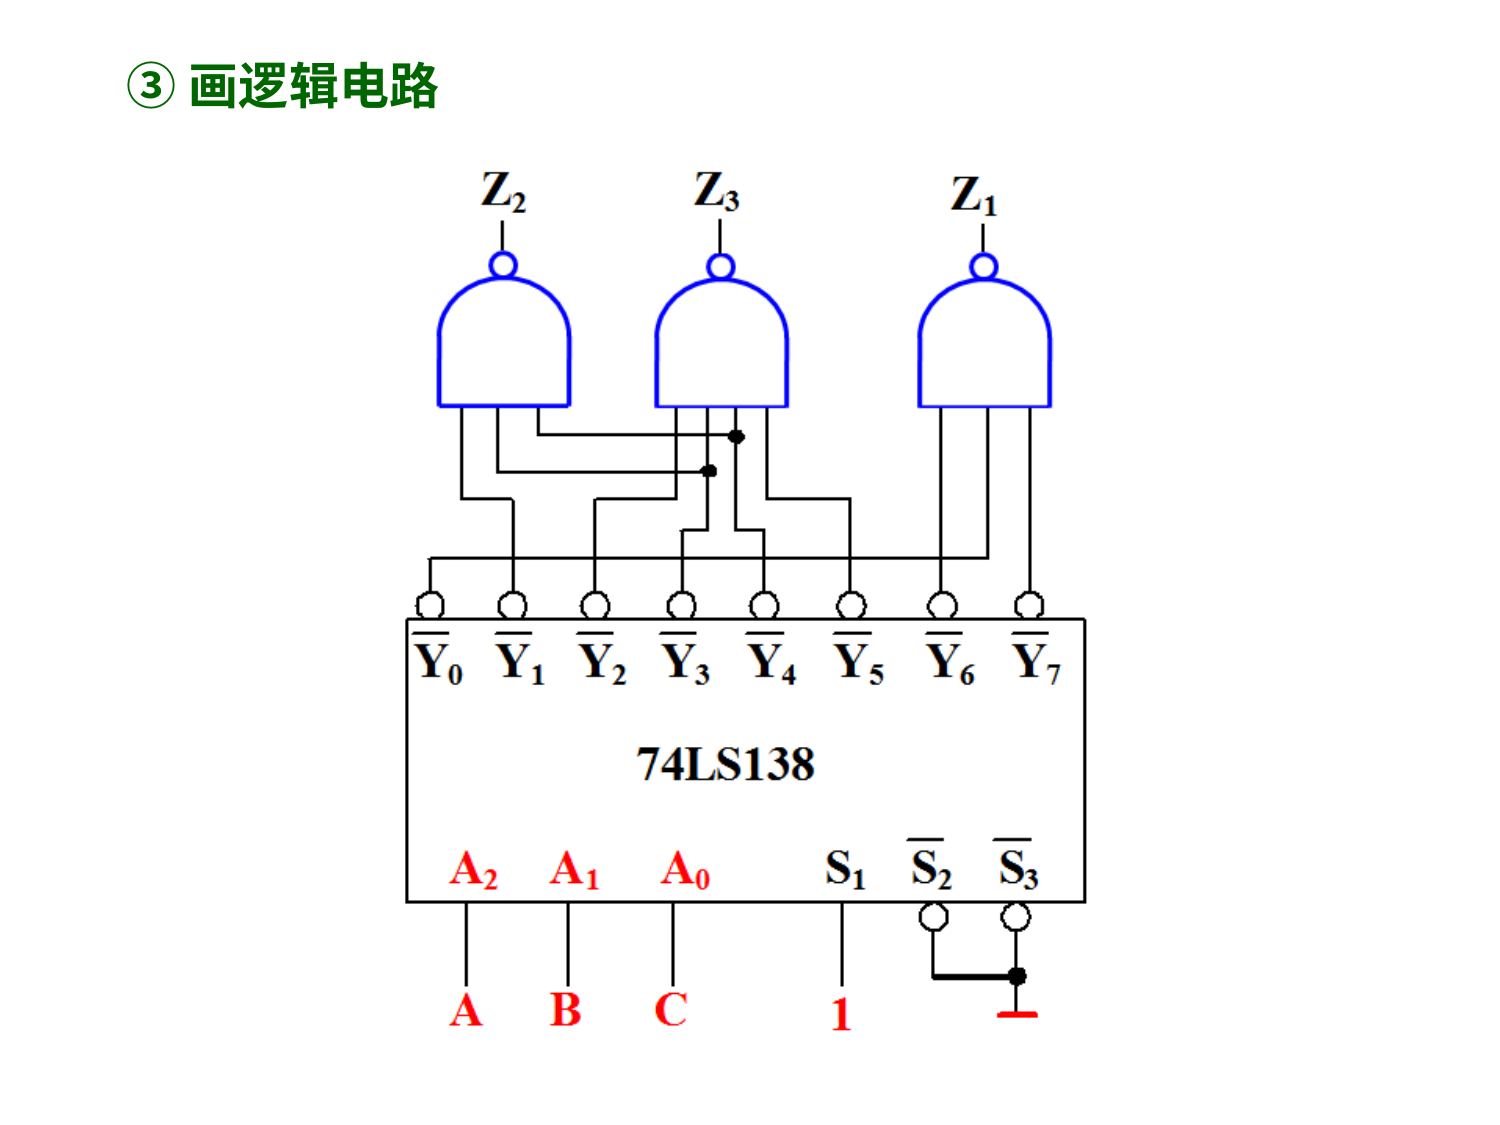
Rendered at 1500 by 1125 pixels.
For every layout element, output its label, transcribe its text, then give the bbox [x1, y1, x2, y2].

text_box ③画逻辑电路 [112, 46, 561, 122]
picture [404, 162, 1096, 1044]
